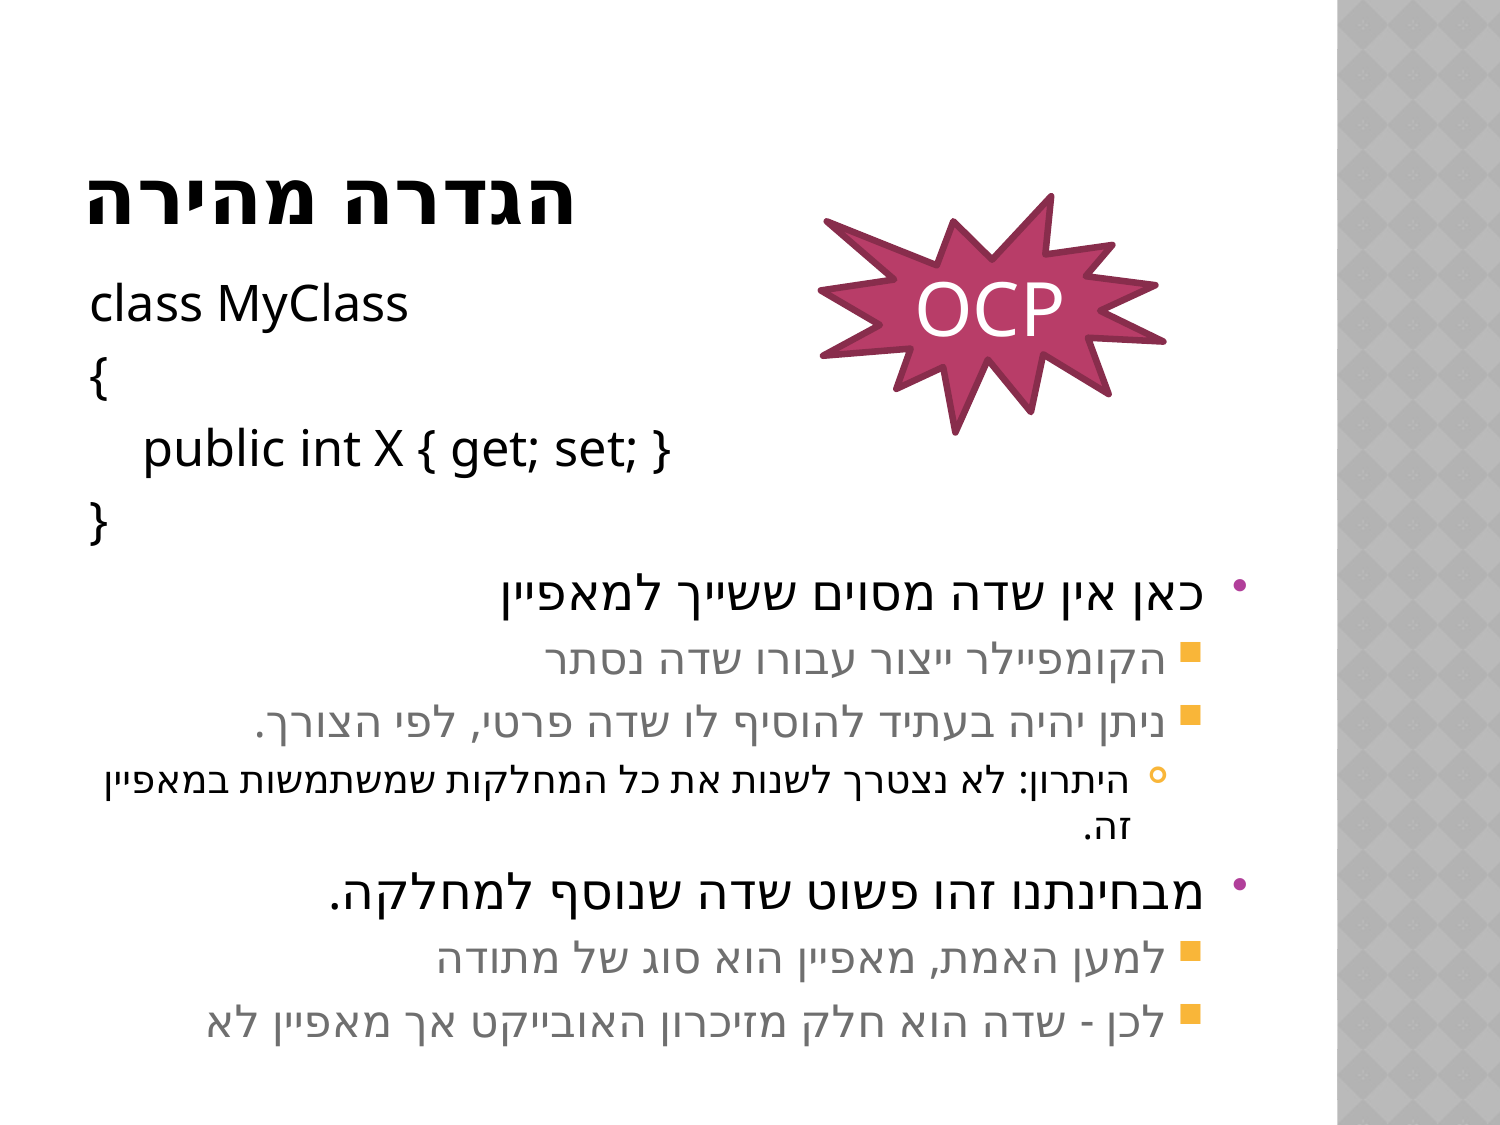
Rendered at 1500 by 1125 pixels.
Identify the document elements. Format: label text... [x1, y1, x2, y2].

list class MyClass { public int X { get; set; } } כאן אין שדה מסוים ששייך למאפיין הקומפיילר ייצור עבורו שדה נסתר ניתן יהיה בעתיד להוסיף לו שדה פרטי, לפי הצורך. היתרון: לא נצטרך לשנות את כל המחלקות שמשתמשות במאפיין זה. מבחינתנו זהו פשוט שדה שנוסף למחלקה. למען האמת, מאפיין הוא סוג של מתודה לכן - שדה הוא חלק מזיכרון האובייקט אך מאפיין לא [75, 264, 1263, 1059]
text_box OCP [817, 193, 1167, 436]
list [1337, 0, 1500, 1125]
title הגדרה מהירה [75, 52, 1263, 240]
